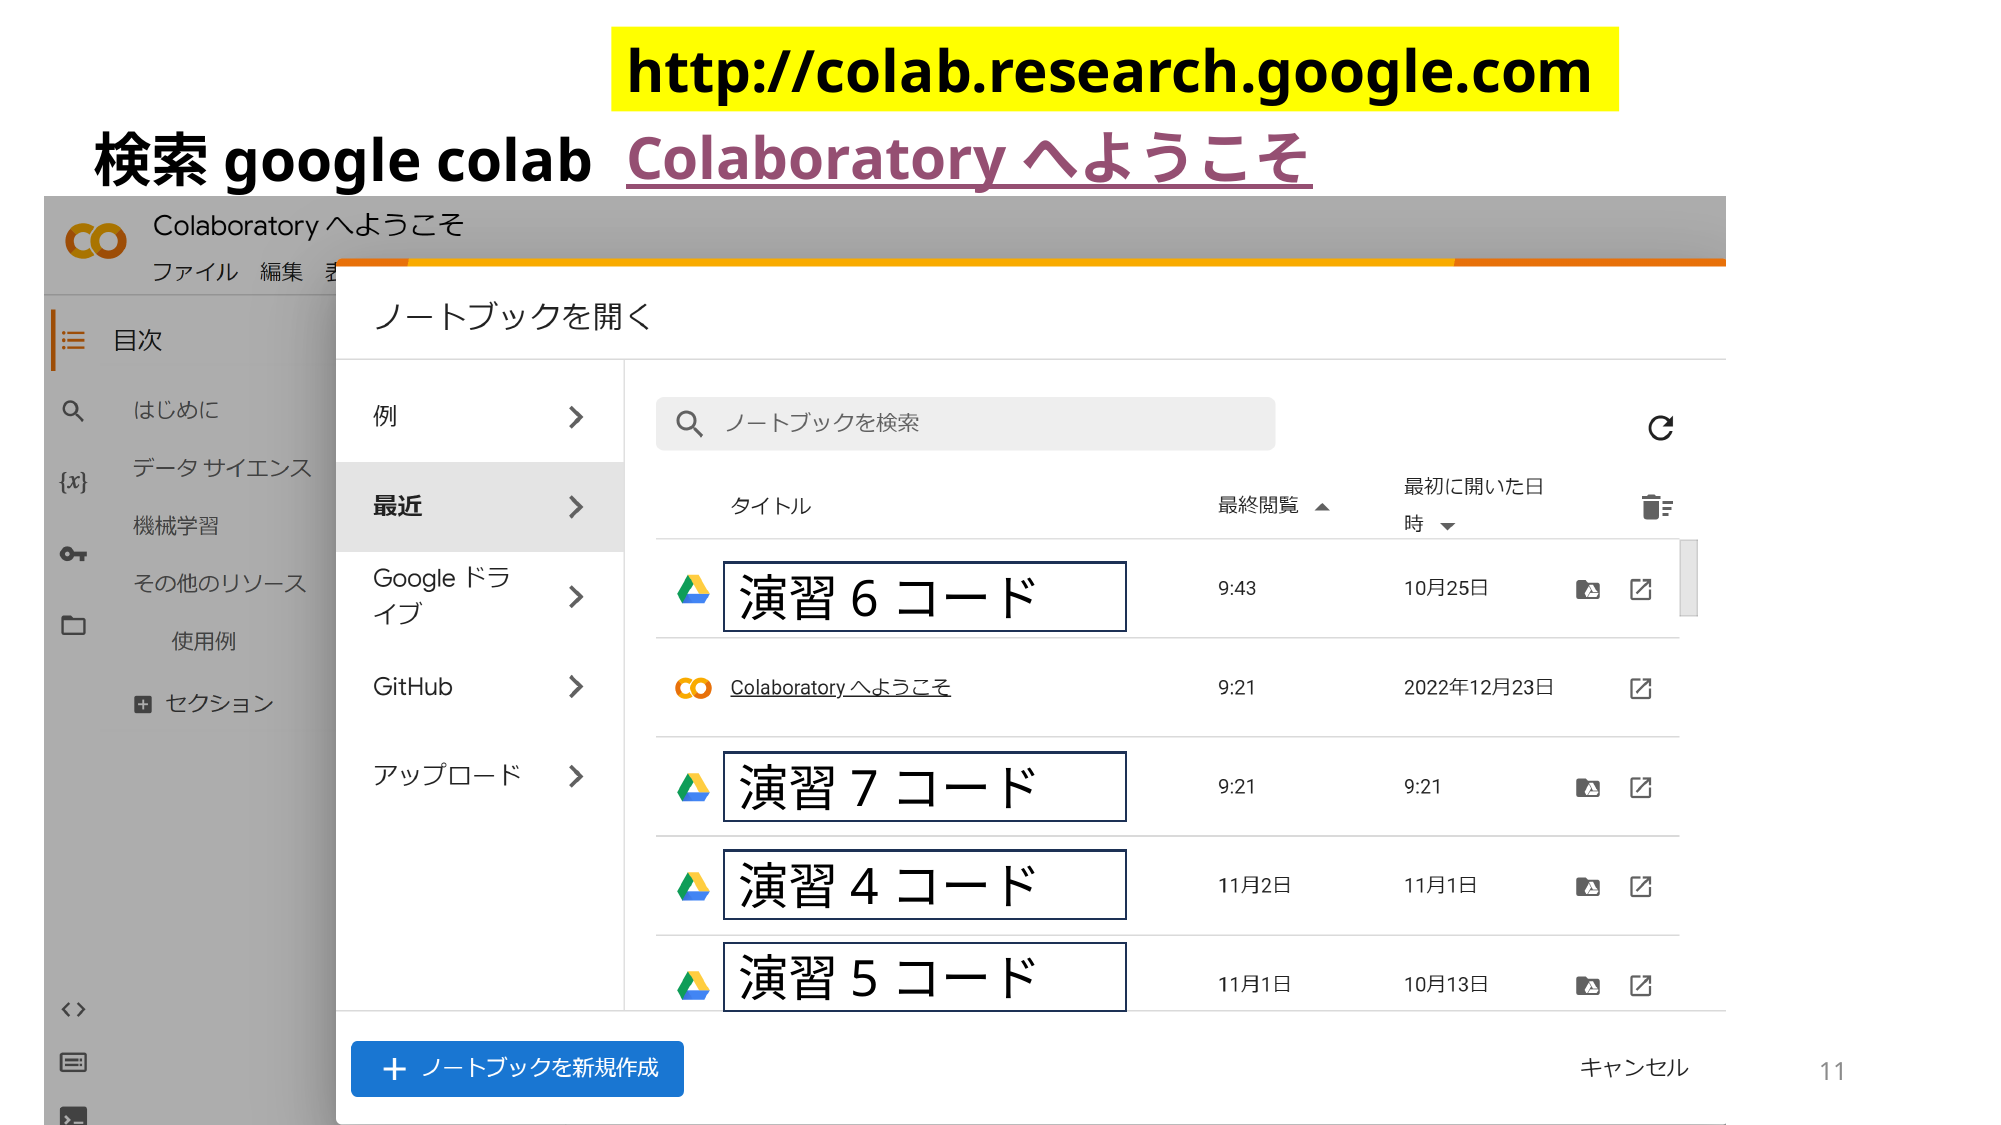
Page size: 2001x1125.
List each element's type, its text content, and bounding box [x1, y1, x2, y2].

picture [44, 196, 1726, 1125]
slide_number 11 [1726, 1042, 1863, 1103]
text_box 検索google colab [78, 115, 611, 196]
text_box Colaboratory へようこそ [611, 114, 2000, 214]
text_box http://colab.research.google.com [611, 26, 1620, 112]
